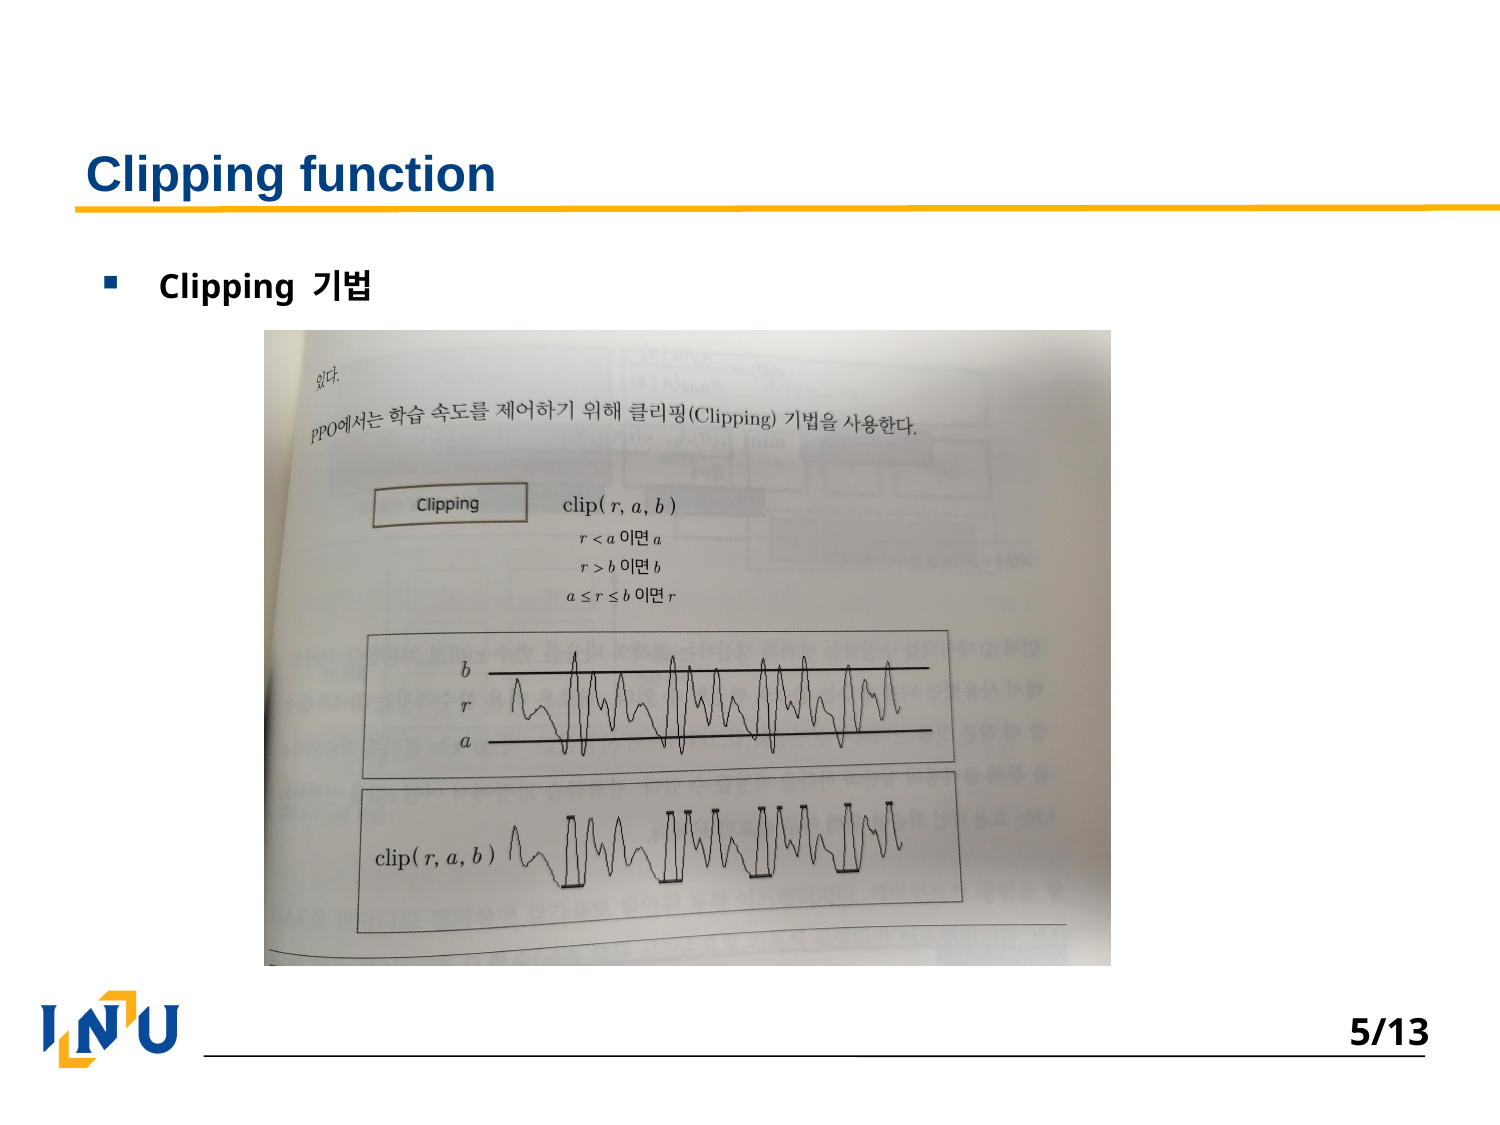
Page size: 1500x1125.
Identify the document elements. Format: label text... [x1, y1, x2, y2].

picture [24, 966, 188, 1090]
title Clipping function [70, 119, 1306, 210]
picture [264, 330, 1112, 966]
list Clipping 기법 [87, 237, 1457, 1059]
